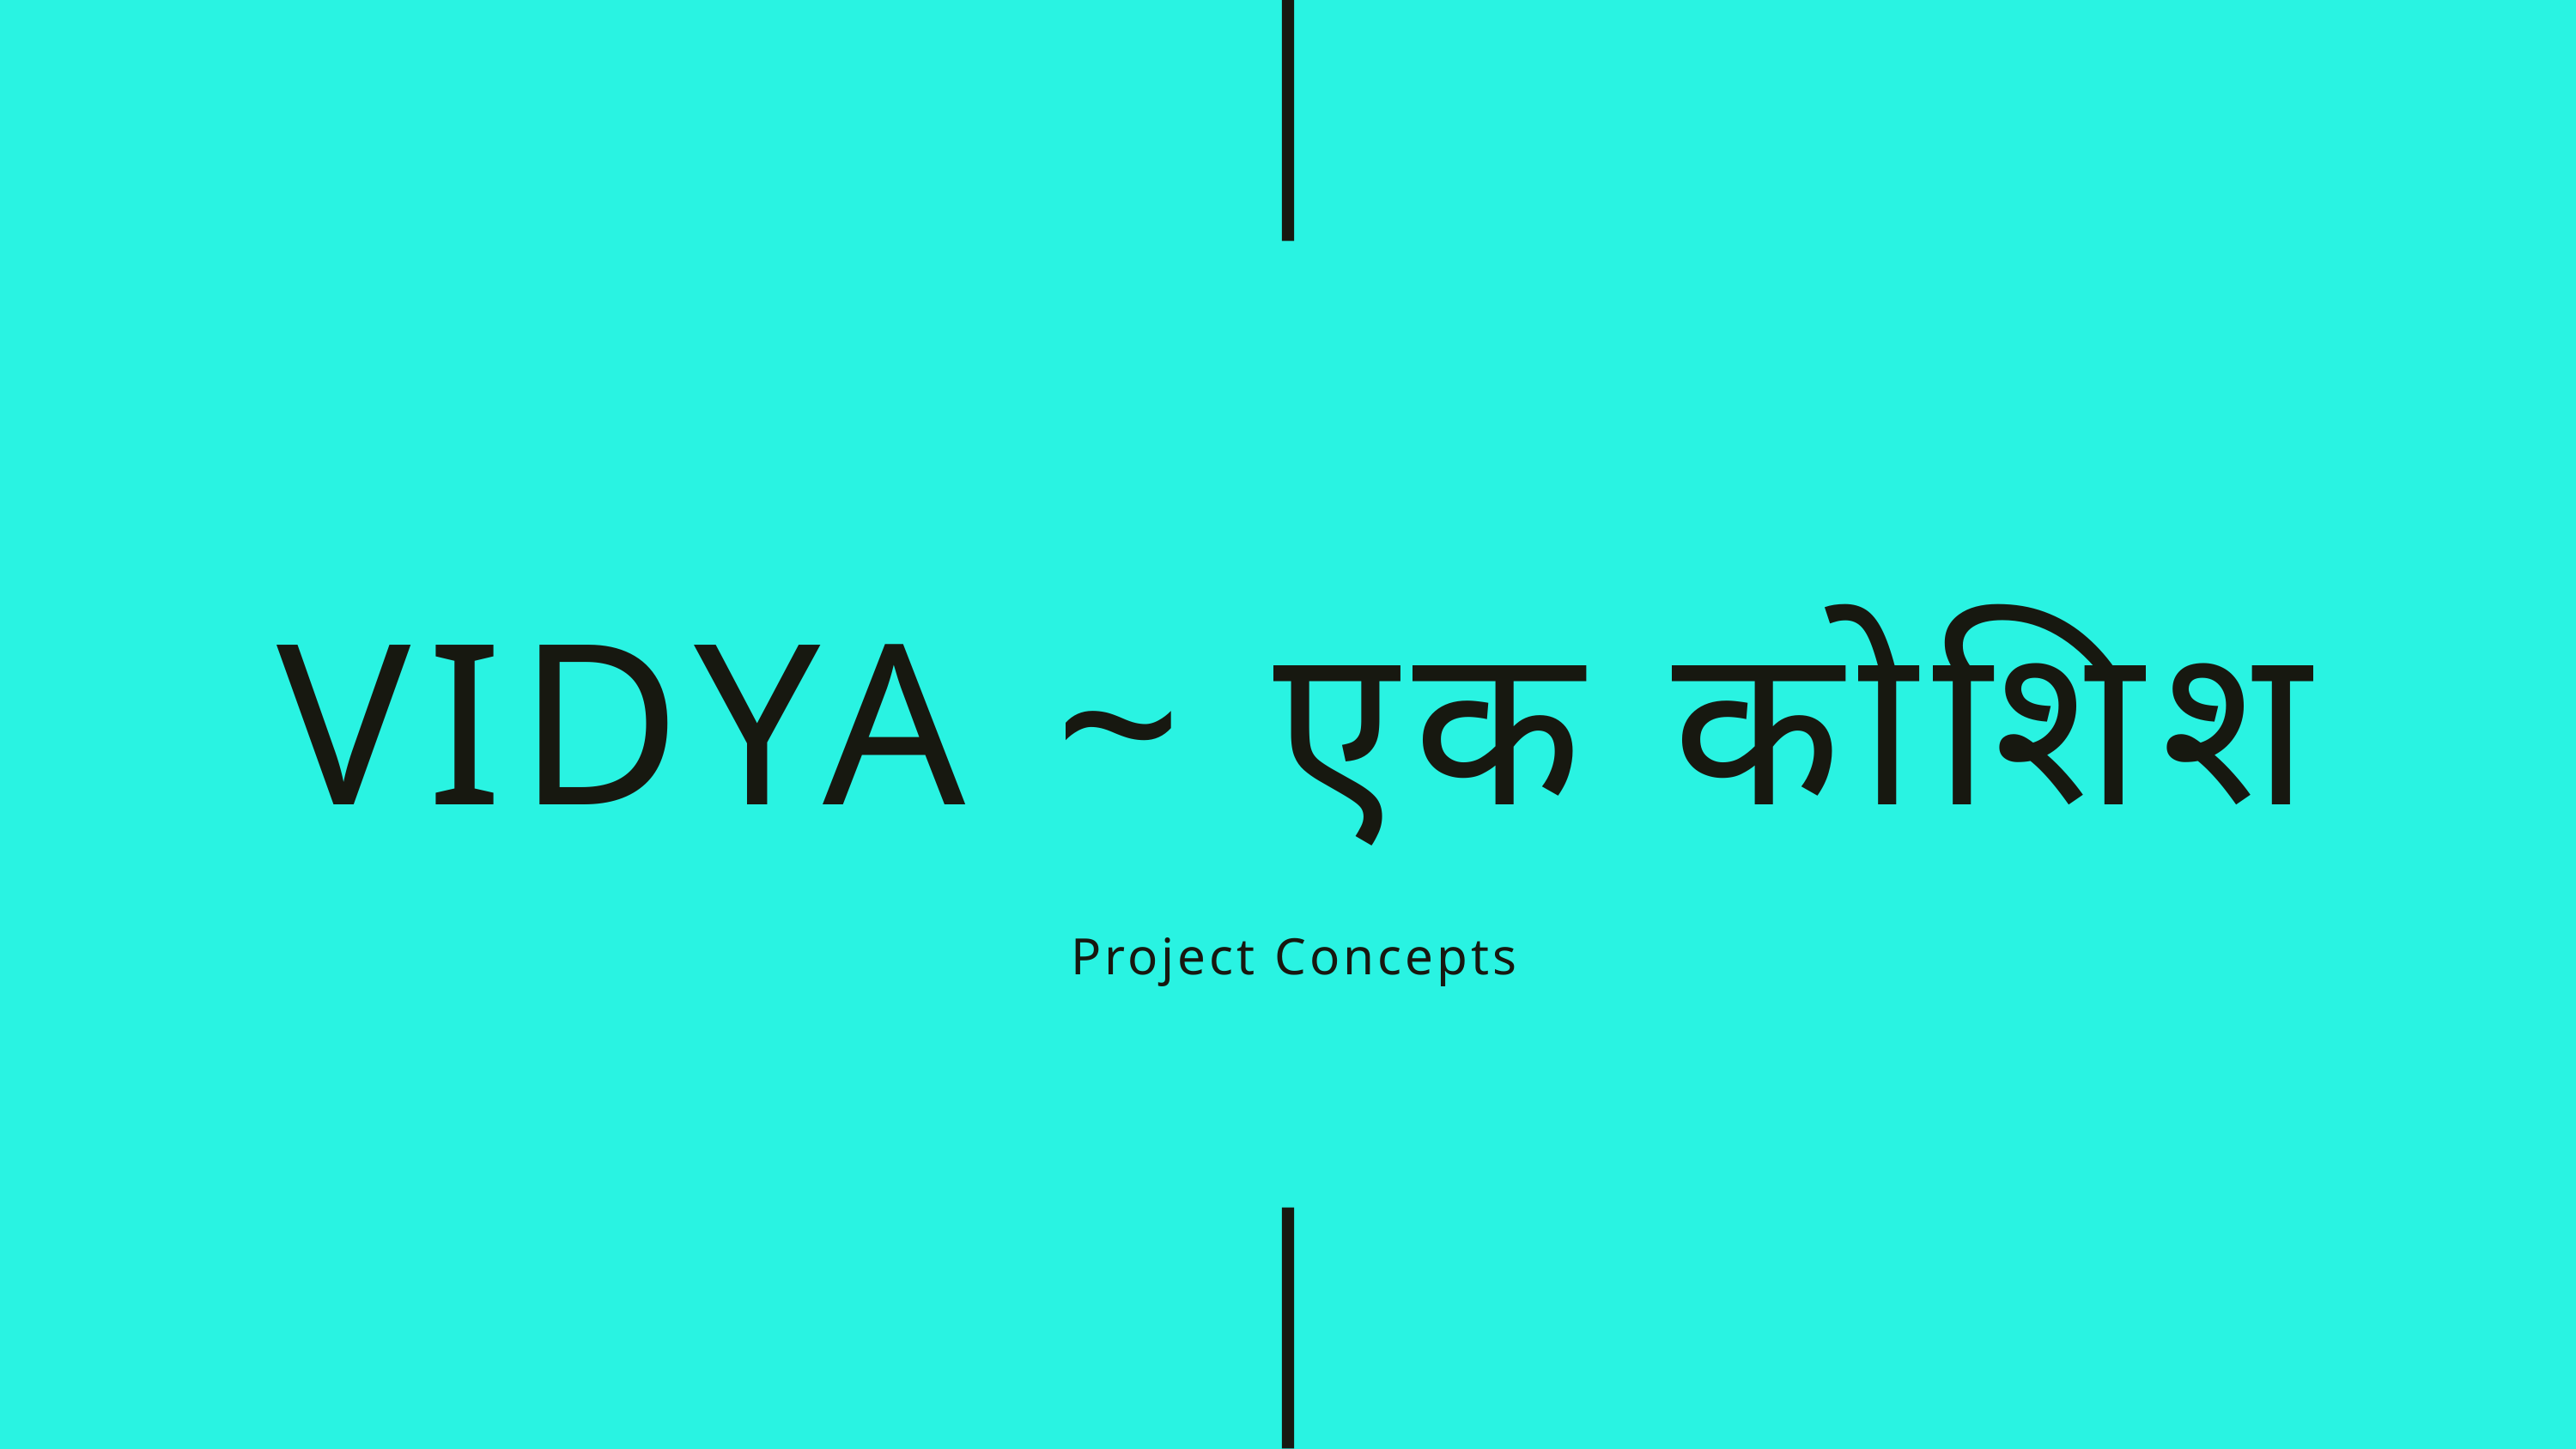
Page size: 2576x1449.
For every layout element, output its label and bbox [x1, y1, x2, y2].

text_box [1281, 1207, 1295, 1449]
text_box [173, 468, 2415, 981]
text_box [1281, 0, 1295, 241]
